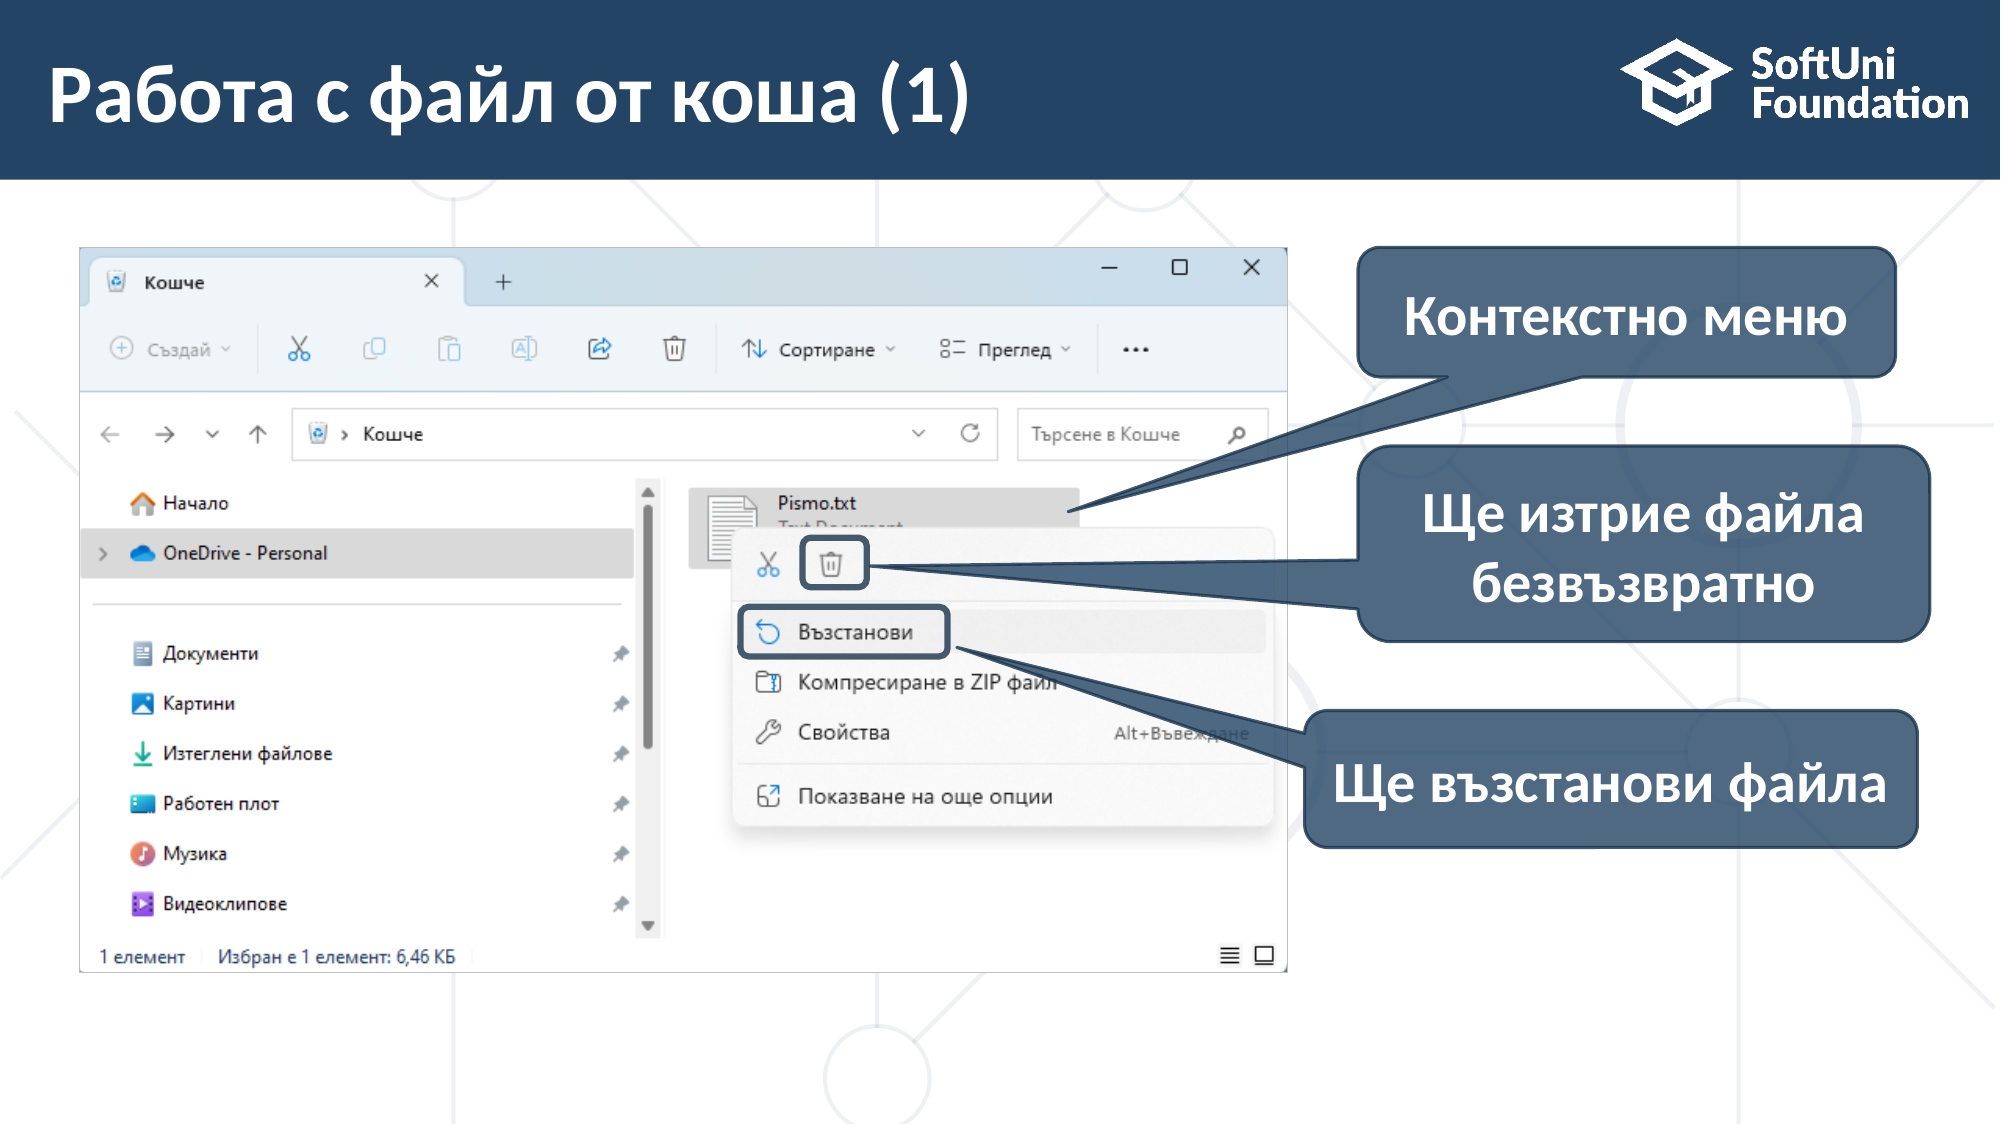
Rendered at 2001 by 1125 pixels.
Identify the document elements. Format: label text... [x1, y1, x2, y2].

text_box Контекстно меню [1291, 245, 1898, 456]
text_box Ще изтрие файла безвъзвратно [1291, 443, 1932, 644]
title Работа с файл от коша (1) [31, 16, 1591, 162]
text_box Ще възстанови файла [1291, 708, 1920, 850]
picture [1619, 38, 1968, 126]
picture [79, 247, 1288, 973]
